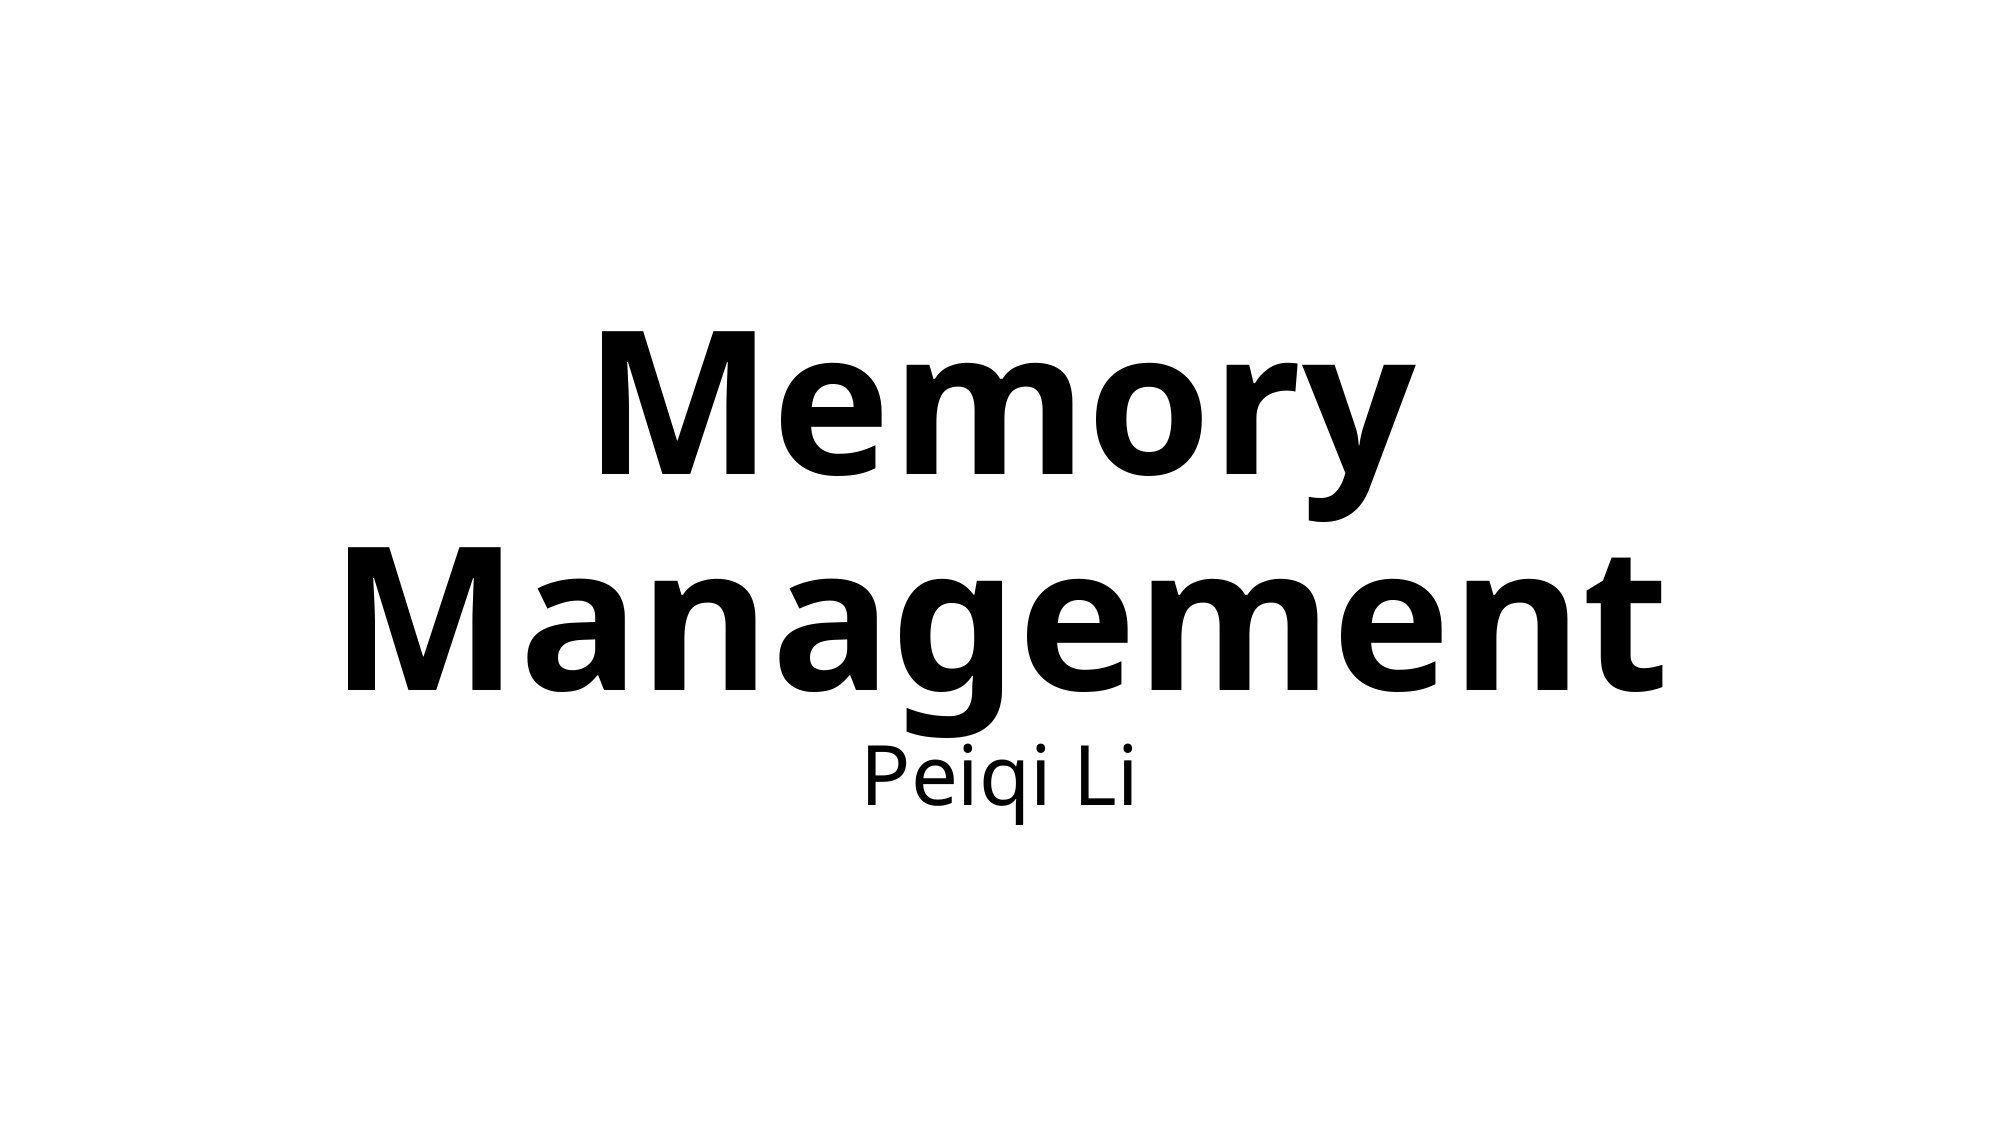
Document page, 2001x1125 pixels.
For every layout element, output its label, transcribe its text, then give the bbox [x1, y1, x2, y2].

title Memory Management Peiqi Li [0, 0, 2000, 1125]
